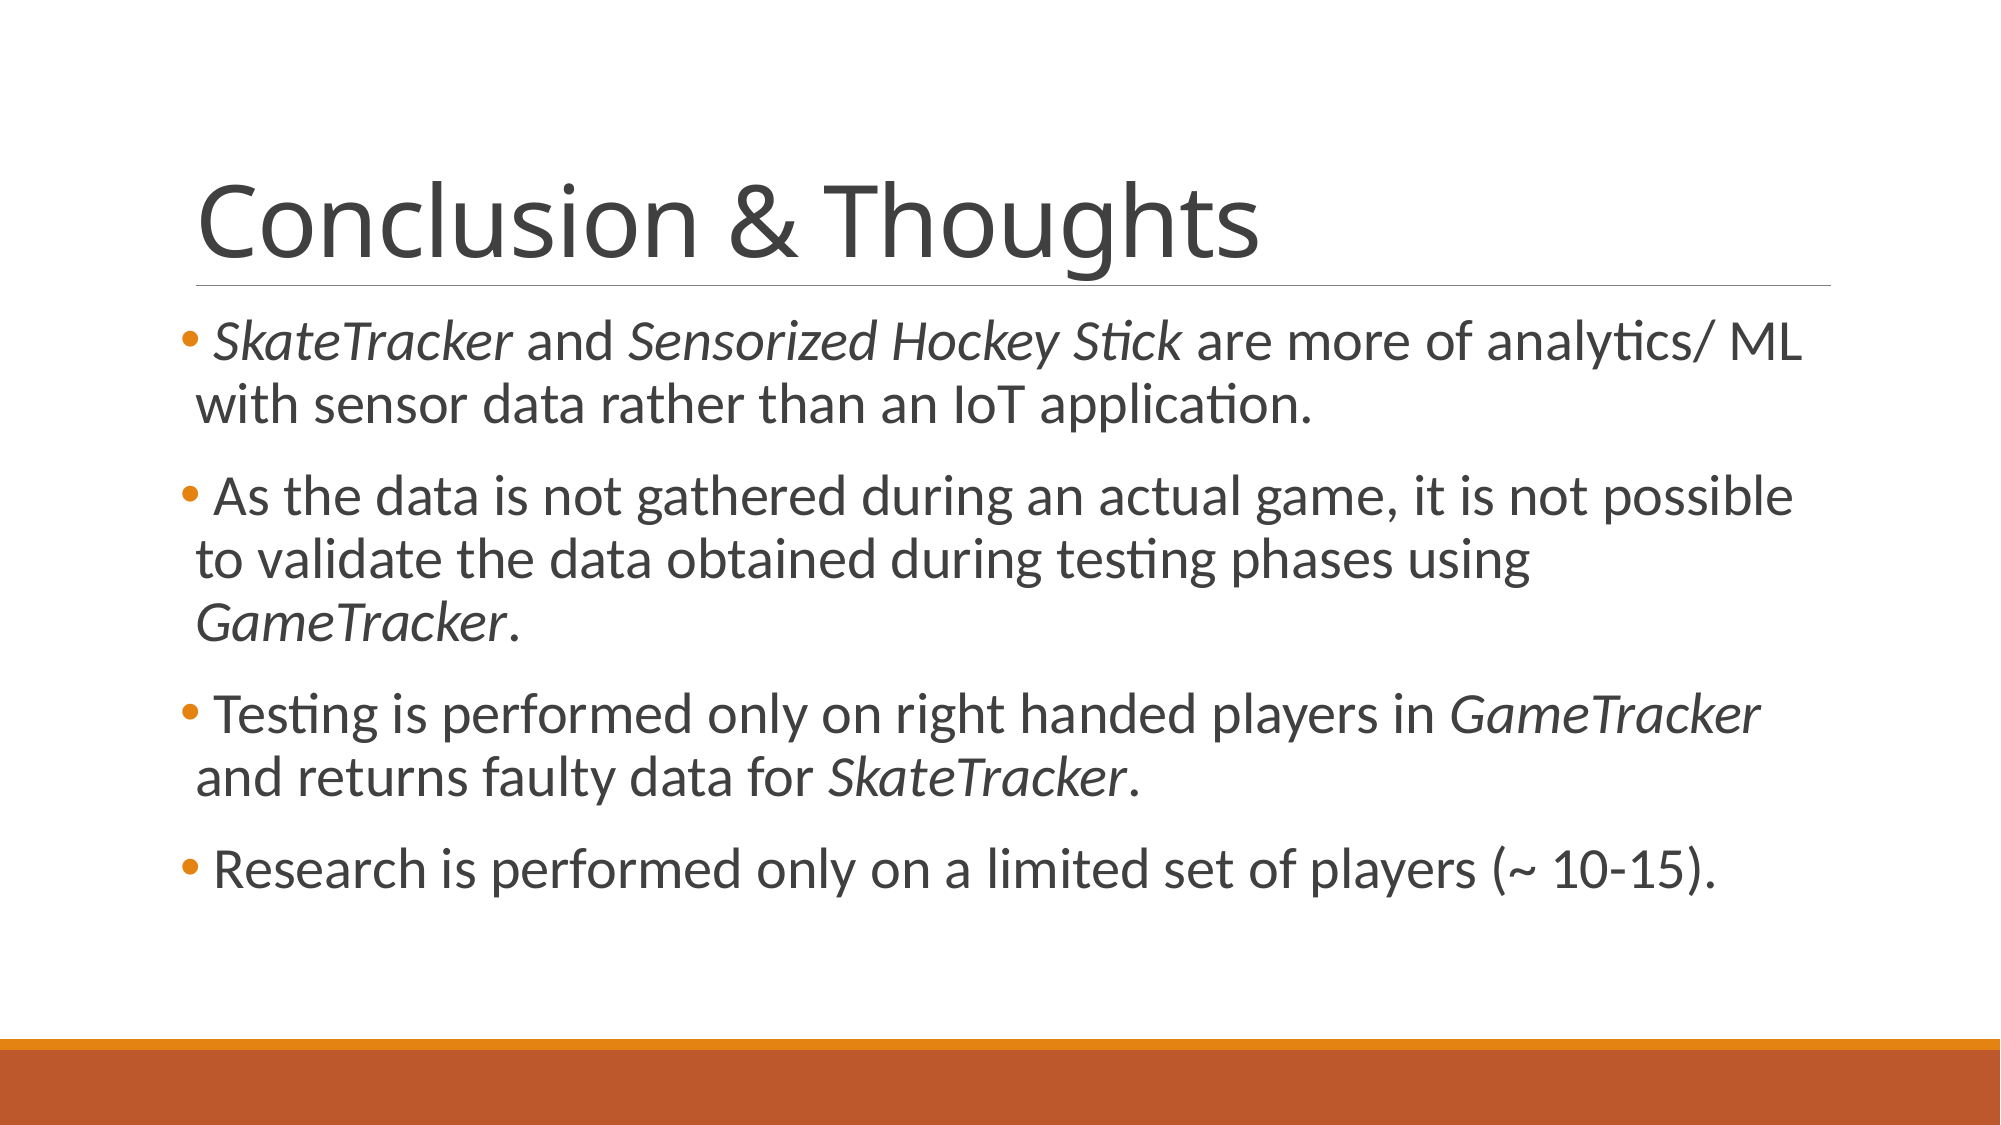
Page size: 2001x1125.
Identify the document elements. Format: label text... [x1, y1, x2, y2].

list SkateTracker and Sensorized Hockey Stick are more of analytics/ ML with sensor data rather than an IoT application. As the data is not gathered during an actual game, it is not possible to validate the data obtained during testing phases using GameTracker. Testing is performed only on right handed players in GameTracker and returns faulty data for SkateTracker. Research is performed only on a limited set of players (~ 10-15). [180, 302, 1830, 963]
title Conclusion & Thoughts [180, 47, 1830, 285]
